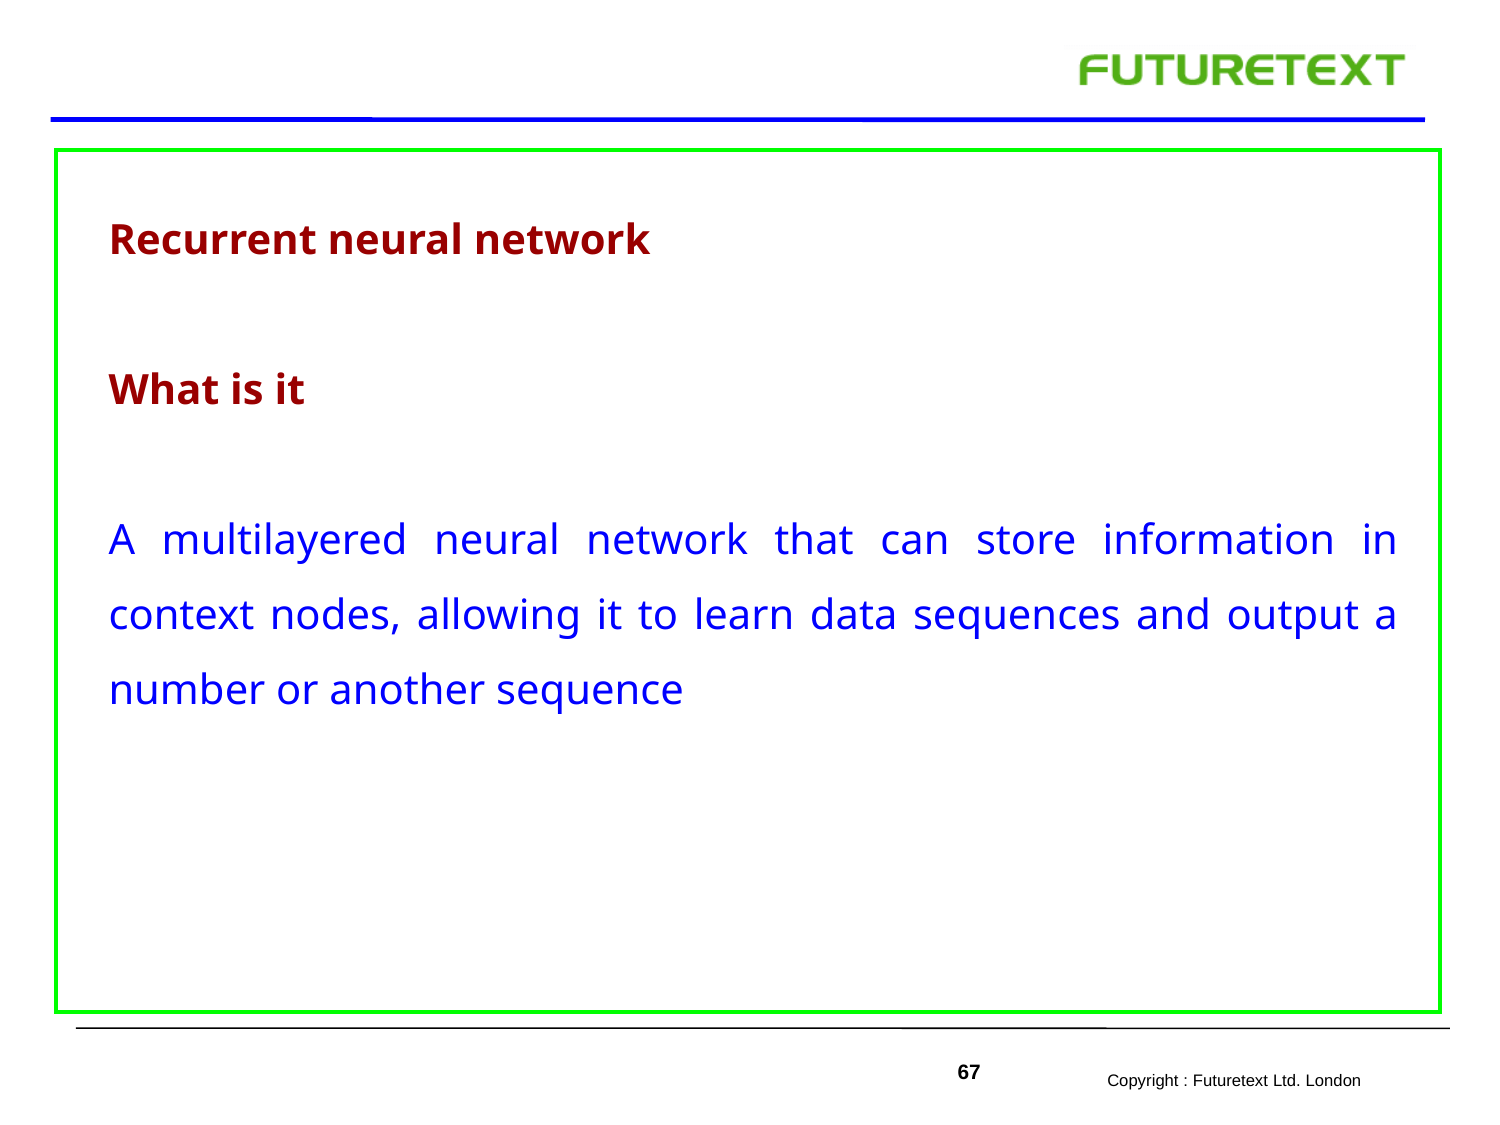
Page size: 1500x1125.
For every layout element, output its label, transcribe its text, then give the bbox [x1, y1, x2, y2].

text_box Recurrent neural network What is it A multilayered neural network that can store information in context nodes, allowing it to learn data sequences and output a number or another sequence [83, 180, 1414, 796]
picture [1064, 44, 1416, 98]
text_box 67 [891, 1051, 1048, 1101]
text_box [56, 149, 1441, 1012]
